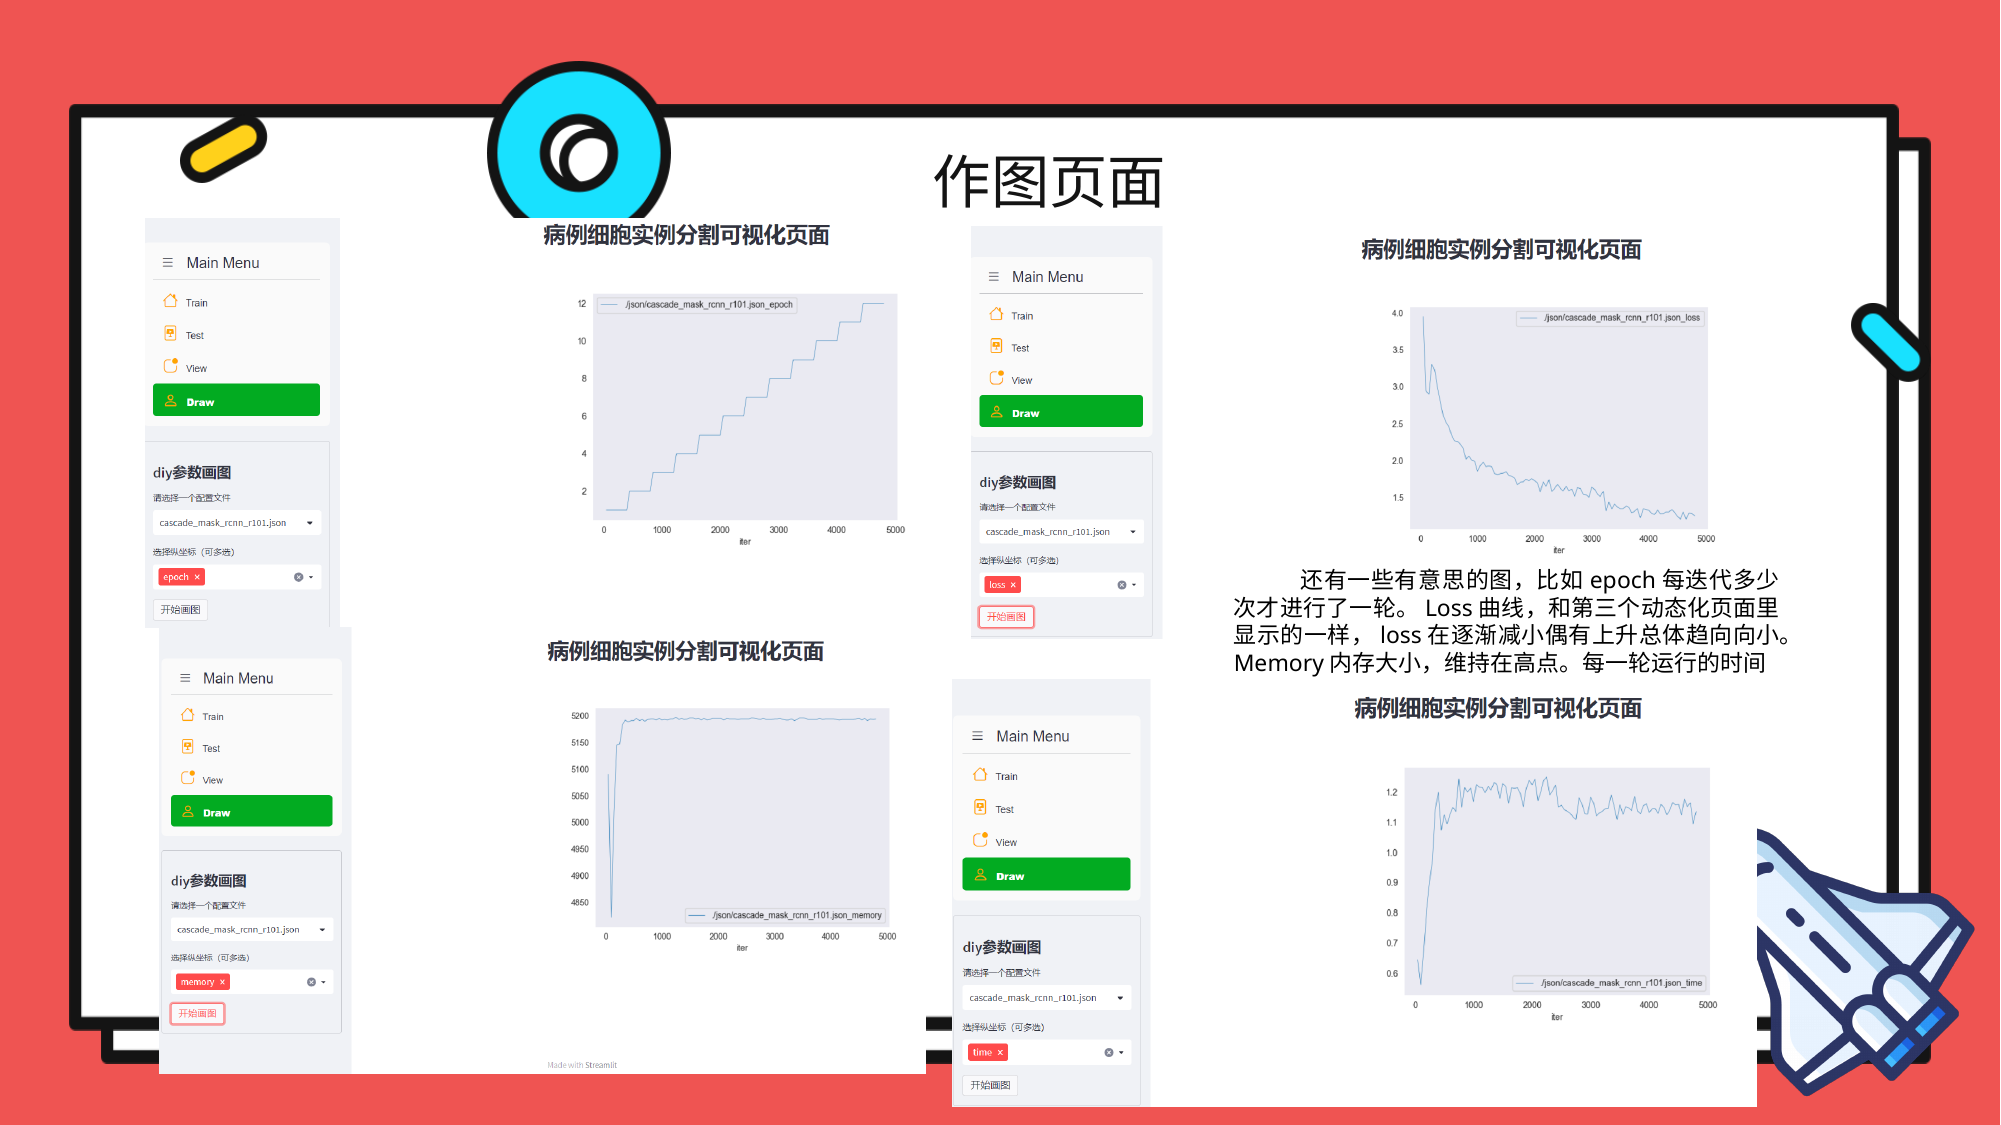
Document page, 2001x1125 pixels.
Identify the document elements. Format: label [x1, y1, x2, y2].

text_box [69, 104, 487, 1064]
picture [971, 226, 1739, 639]
picture [952, 679, 2000, 1125]
text_box [671, 104, 1931, 1064]
picture [1850, 303, 1931, 382]
picture [145, 61, 940, 1074]
picture [180, 114, 268, 183]
